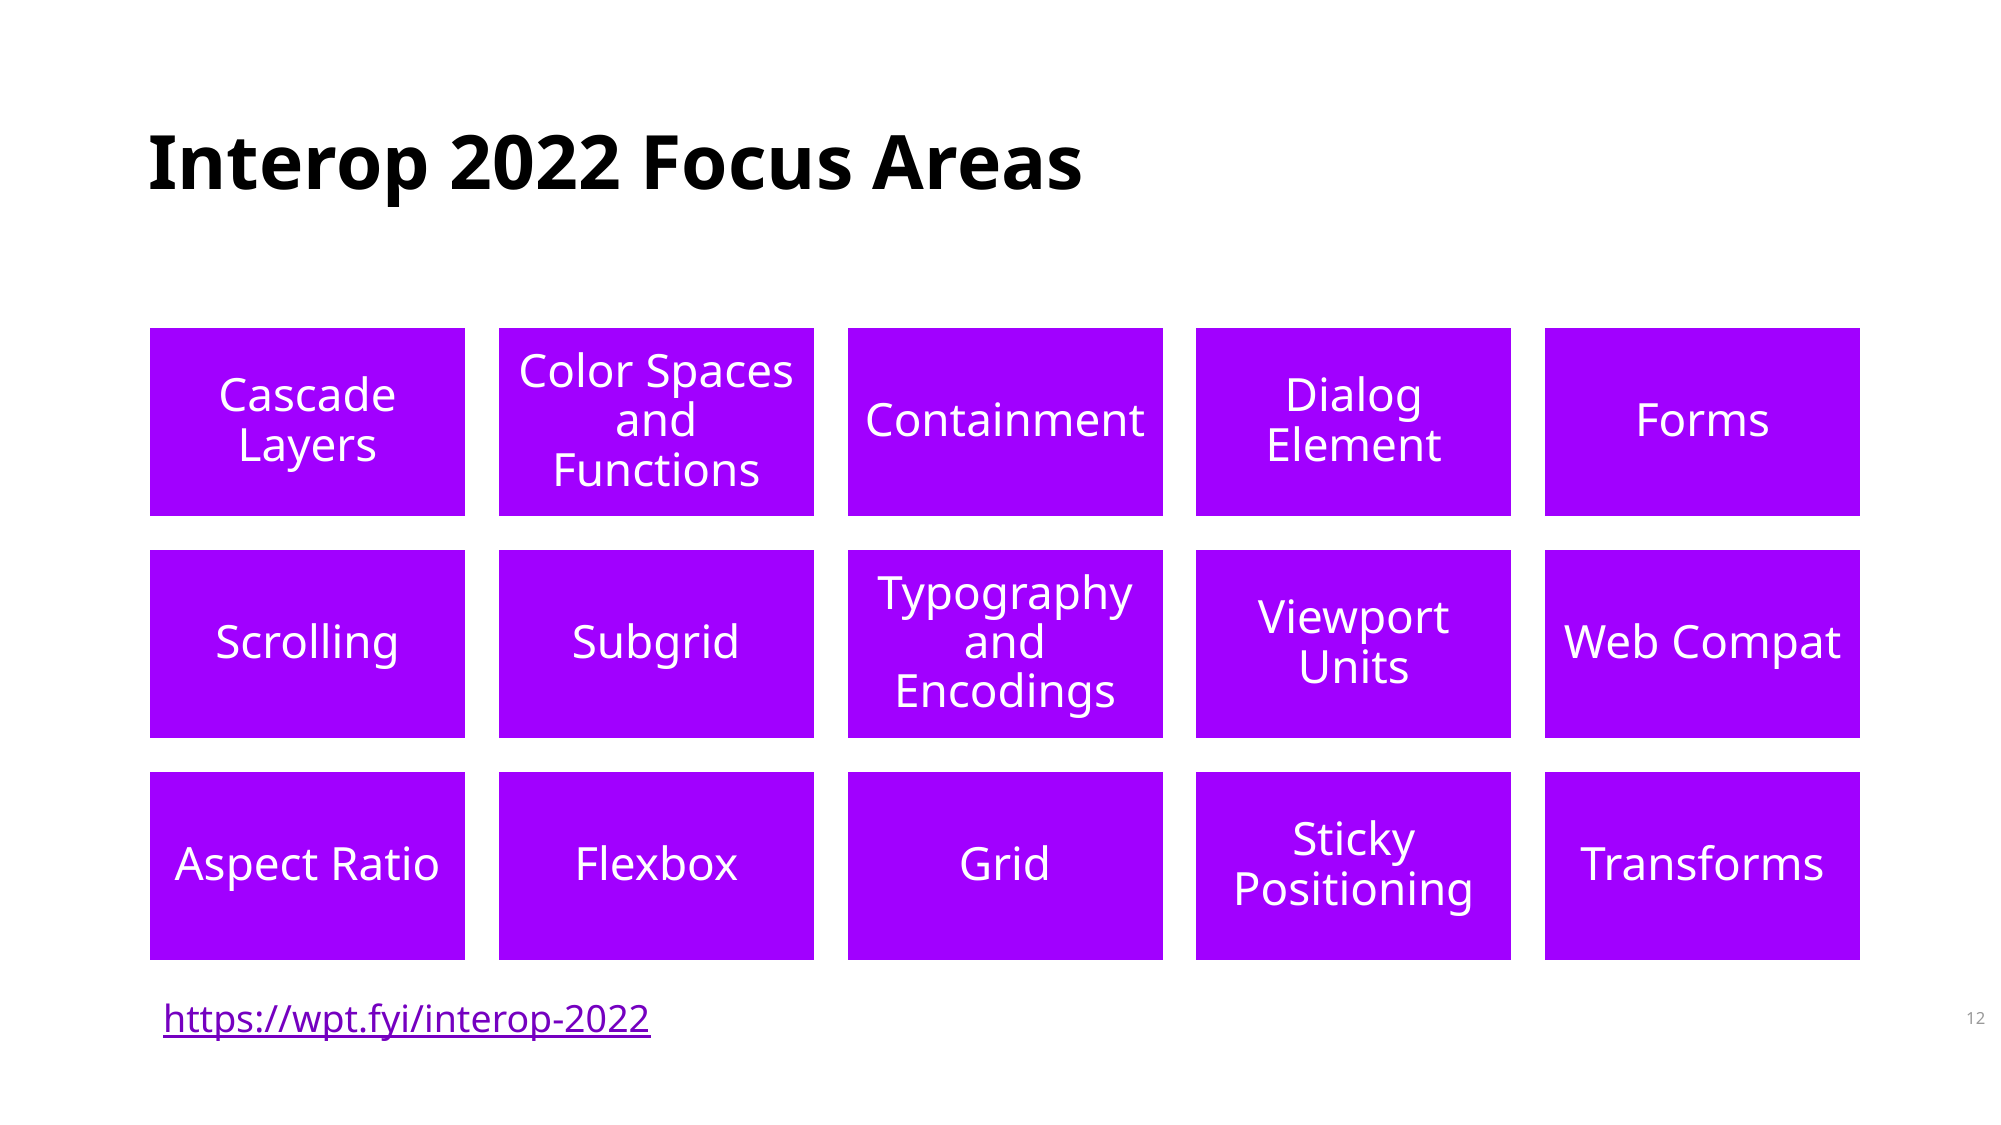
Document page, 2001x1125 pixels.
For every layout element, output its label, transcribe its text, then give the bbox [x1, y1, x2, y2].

slide_number 12 [1937, 1000, 2000, 1035]
text_box https://wpt.fyi/interop-2022 [148, 1001, 1862, 1053]
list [148, 286, 1862, 1001]
title Interop 2022 Focus Areas [148, 124, 1862, 286]
